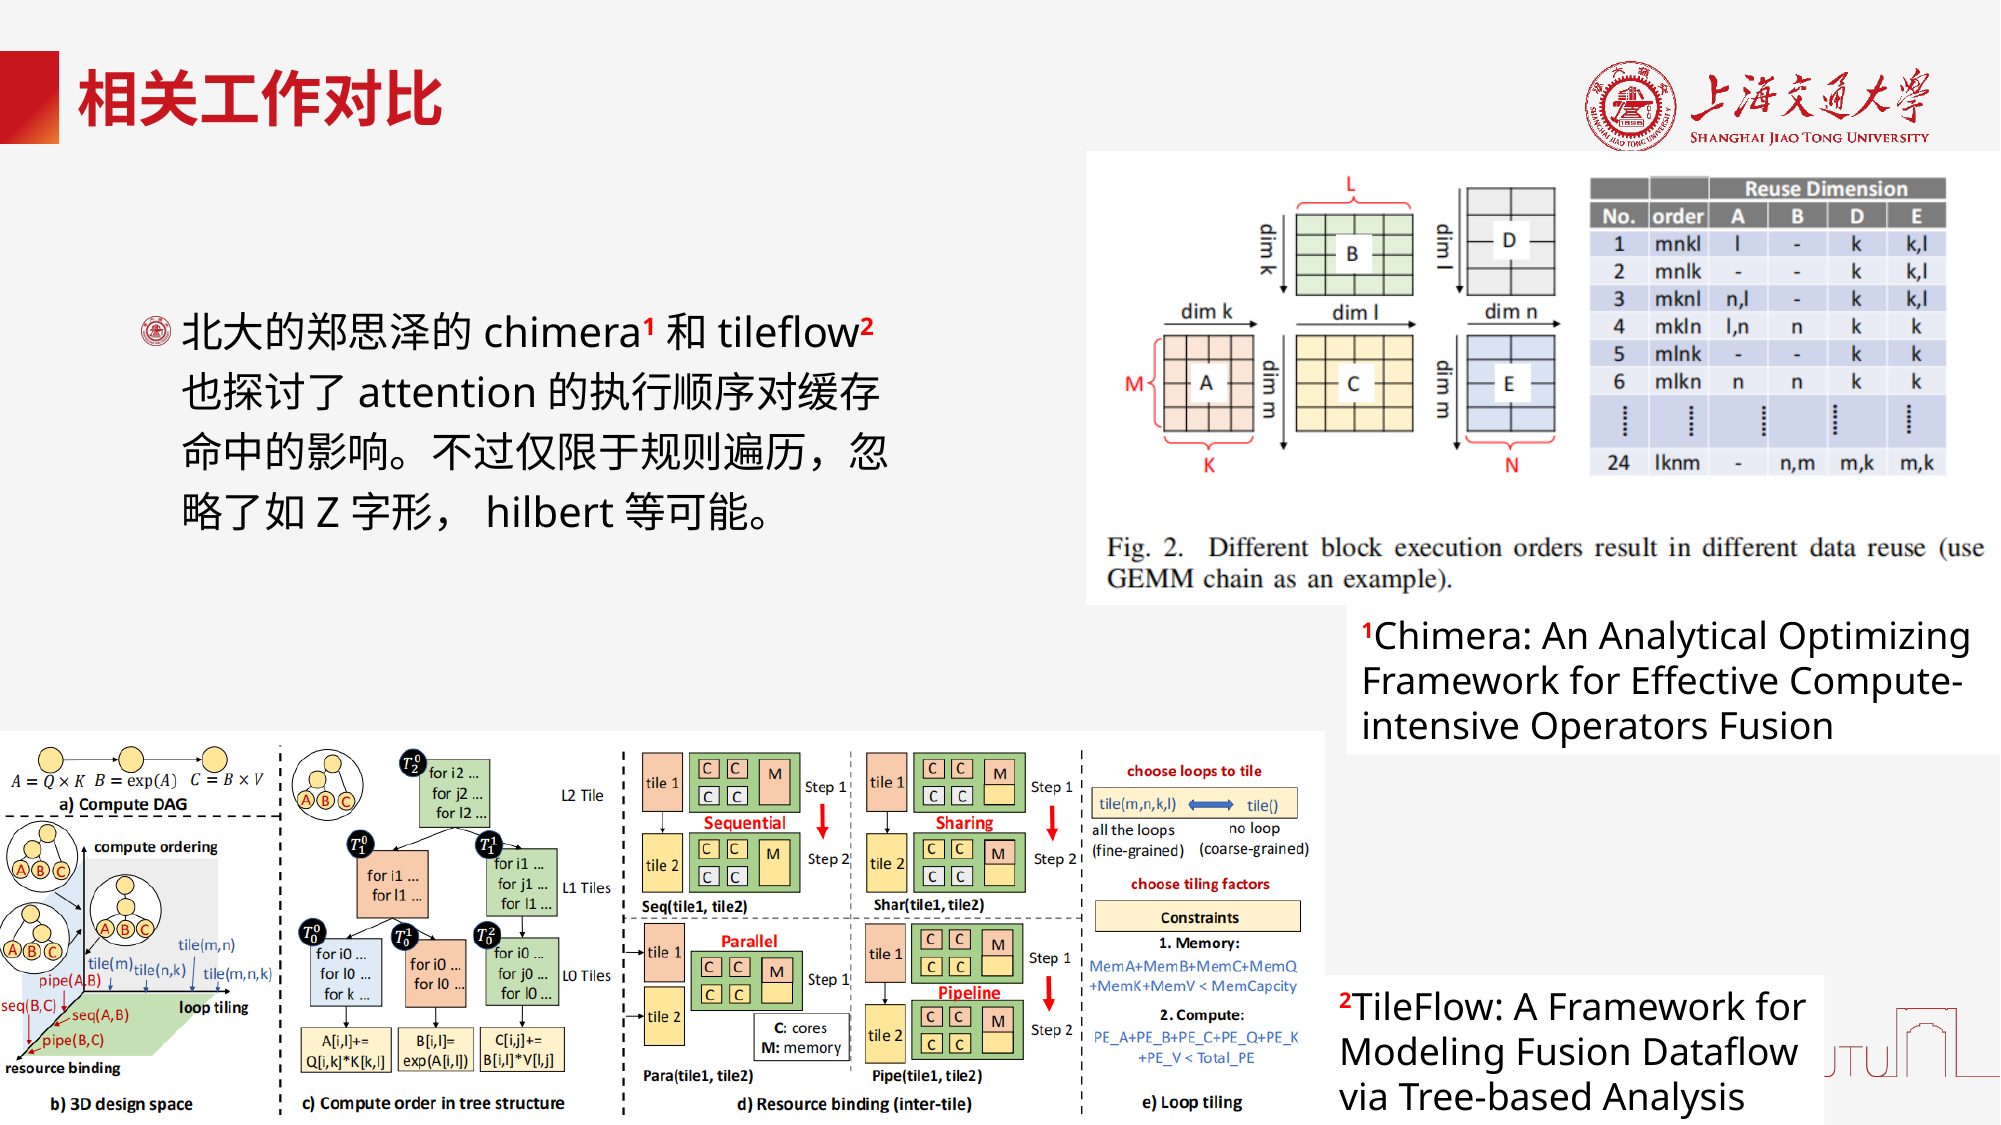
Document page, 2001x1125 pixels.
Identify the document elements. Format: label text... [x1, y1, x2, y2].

picture [1086, 43, 2000, 605]
list 北大的郑思泽的chimera1和tileflow2也探讨了attention的执行顺序对缓存命中的影响。不过仅限于规则遍历，忽略了如Z字形，hilbert等可能。 [126, 288, 934, 605]
text_box 1Chimera: An Analytical Optimizing Framework for Effective Compute-intensive Operators Fusion [1346, 605, 2000, 755]
picture [1825, 1008, 2000, 1077]
title 相关工作对比 [62, 43, 462, 152]
picture [0, 731, 1325, 1125]
text_box 2TileFlow: A Framework for Modeling Fusion Dataflow via Tree-based Analysis [1325, 975, 1825, 1125]
picture [141, 316, 171, 346]
